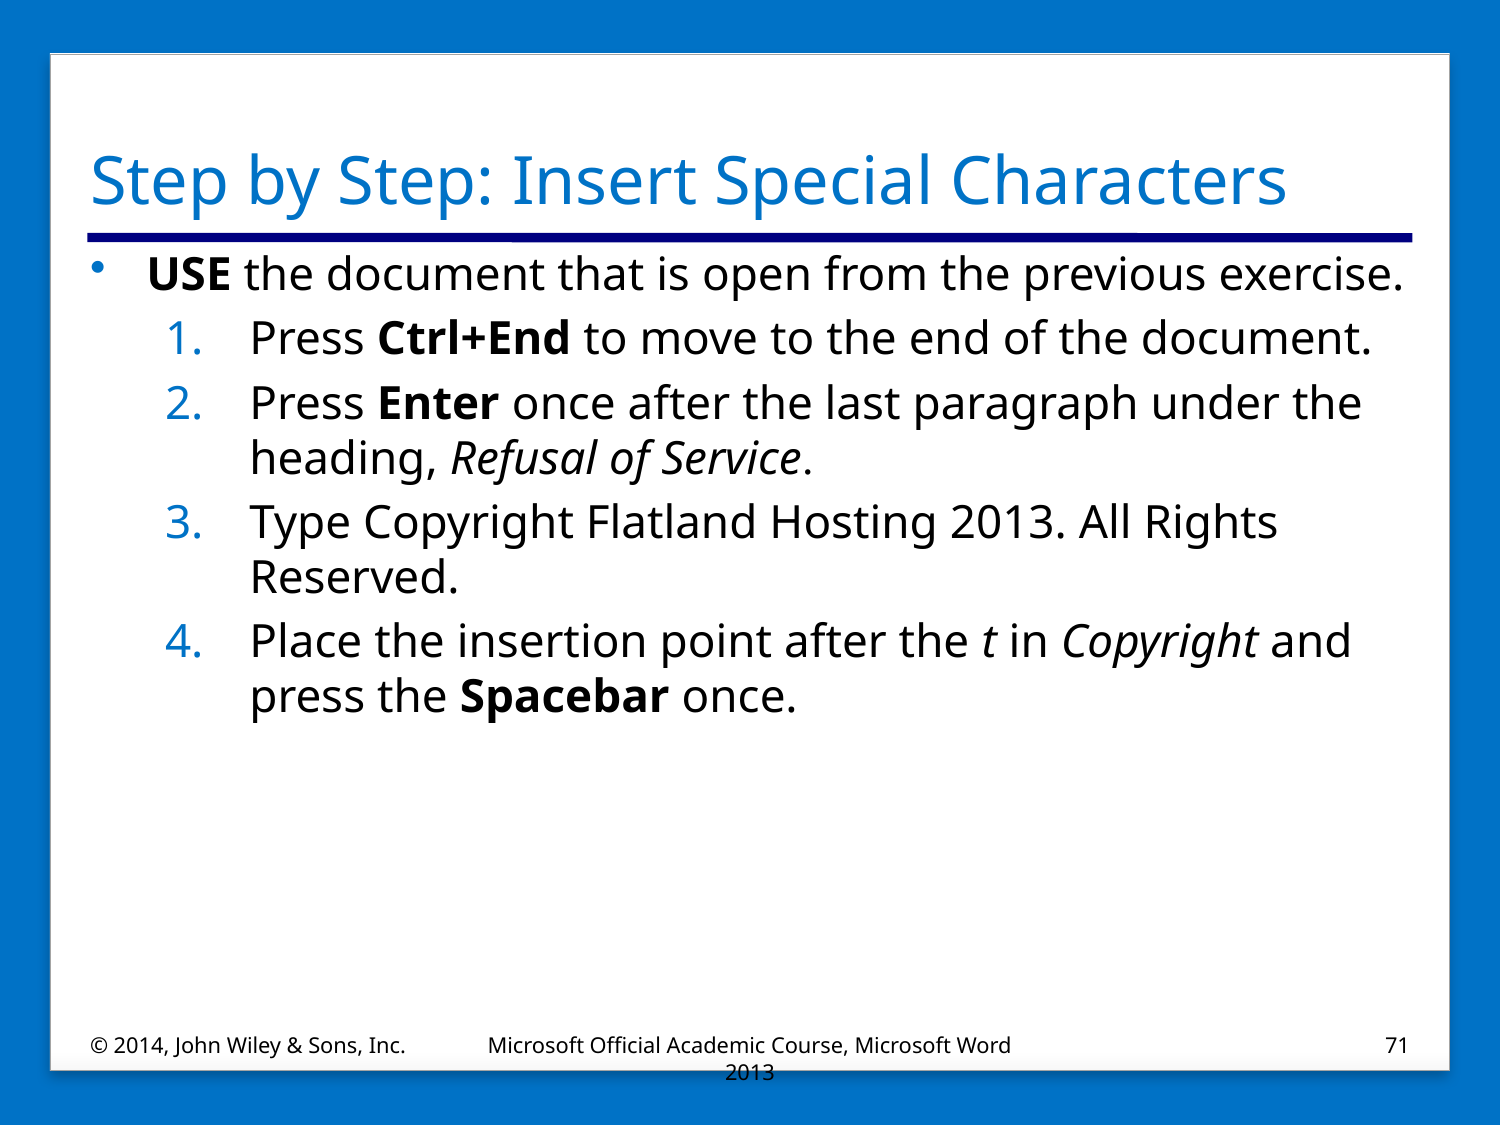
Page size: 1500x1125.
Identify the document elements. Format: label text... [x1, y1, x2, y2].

list USE the document that is open from the previous exercise. Press Ctrl+End to move to the end of the document. Press Enter once after the last paragraph under the heading, Refusal of Service. Type Copyright Flatland Hosting 2013. All Rights Reserved. Place the insertion point after the t in Copyright and press the Spacebar once. [75, 237, 1425, 1063]
footer Microsoft Official Academic Course, Microsoft Word 2013 [449, 1024, 1051, 1103]
slide_number © 2014, John Wiley & Sons, Inc. [74, 1024, 426, 1103]
title Step by Step: Insert Special Characters [74, 74, 1426, 226]
slide_number 71 [1074, 1024, 1426, 1103]
